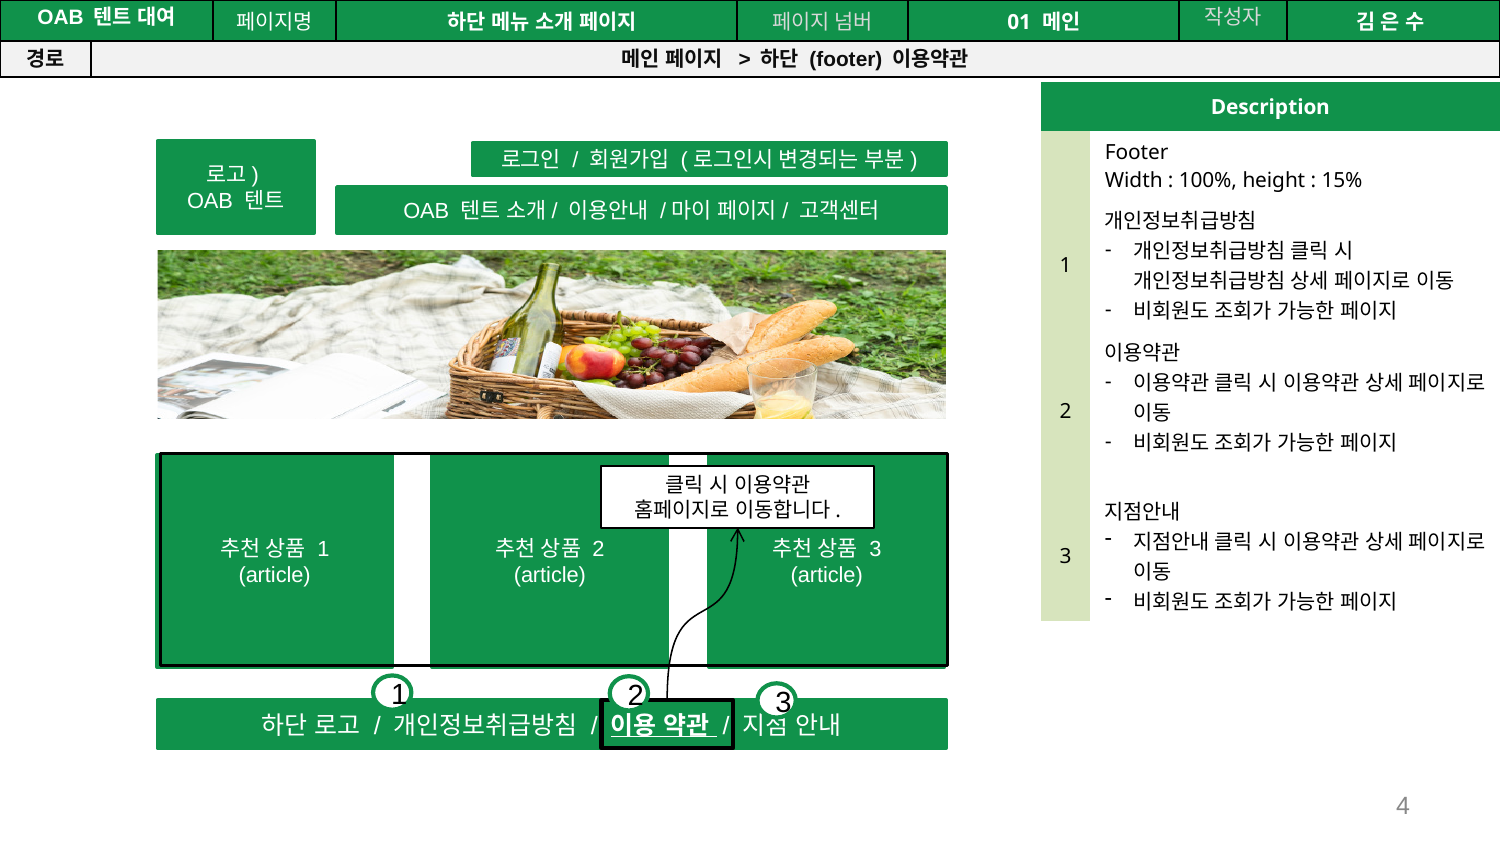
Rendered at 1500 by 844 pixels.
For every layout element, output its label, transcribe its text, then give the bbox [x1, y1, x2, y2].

table_header 김 은 수 [1288, 1, 1499, 40]
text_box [156, 140, 948, 749]
table_cell 메인 페이지 > 하단 (footer) 이용약관 [92, 42, 1499, 76]
slide_number 4 [1074, 782, 1425, 827]
table_cell 지점안내 지점안내 클릭 시 이용약관 상세 페이지로 이동 비회원도 조회가 가능한 페이지 [1090, 490, 1500, 621]
table_header 페이지 넘버 [738, 1, 907, 40]
table_cell 3 [1041, 490, 1090, 621]
table_header 01 메인 [909, 1, 1178, 40]
table_header 페이지명 [214, 1, 335, 40]
table_cell 경로 [1, 42, 90, 76]
table_cell 이용약관 이용약관 클릭 시 이용약관 상세 페이지로 이동 비회원도 조회가 가능한 페이지 [1090, 330, 1500, 490]
table_header OAB 텐트 대여 [1, 1, 212, 40]
table_cell 2 [1041, 330, 1090, 490]
table_cell [1041, 131, 1090, 199]
table_header 하단 메뉴 소개 페이지 [337, 1, 736, 40]
table_header 작성자 [1180, 1, 1286, 40]
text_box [616, 578, 789, 650]
table_cell 개인정보취급방침 개인정보취급방침 클릭 시 개인정보취급방침 상세 페이지로 이동 비회원도 조회가 가능한 페이지 [1090, 199, 1500, 330]
table_cell 1 [1041, 199, 1090, 330]
table_cell Footer Width : 100%, height : 15% [1090, 131, 1500, 199]
table_header Description [1041, 82, 1500, 131]
